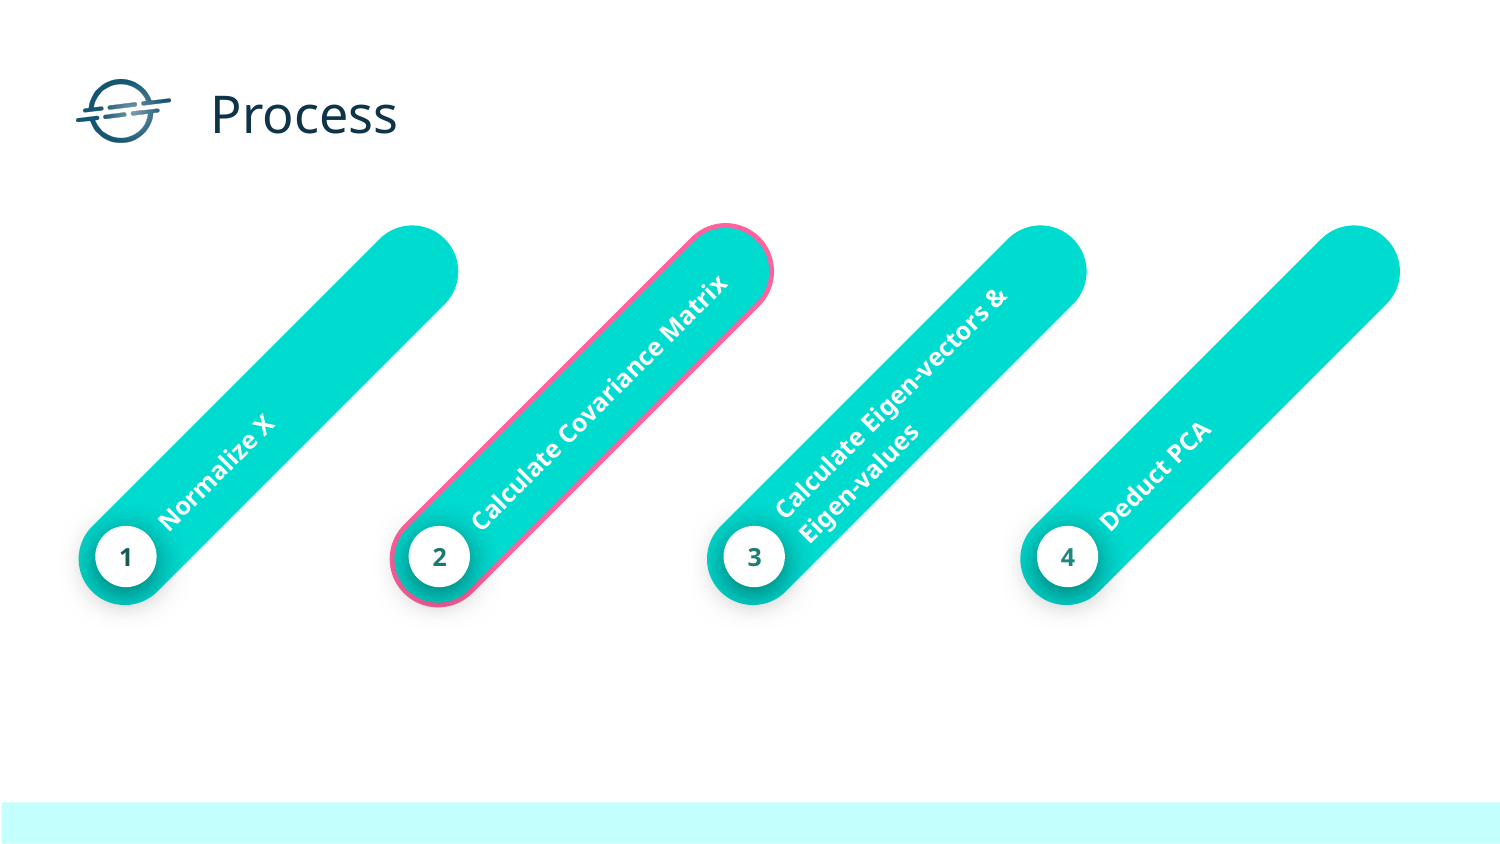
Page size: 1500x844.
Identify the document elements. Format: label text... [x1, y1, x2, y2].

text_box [59, 206, 370, 625]
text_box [687, 206, 999, 625]
picture [75, 78, 171, 143]
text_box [372, 206, 685, 625]
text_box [1001, 206, 1420, 625]
text_box [1, 802, 1500, 844]
title Process [195, 66, 1068, 154]
